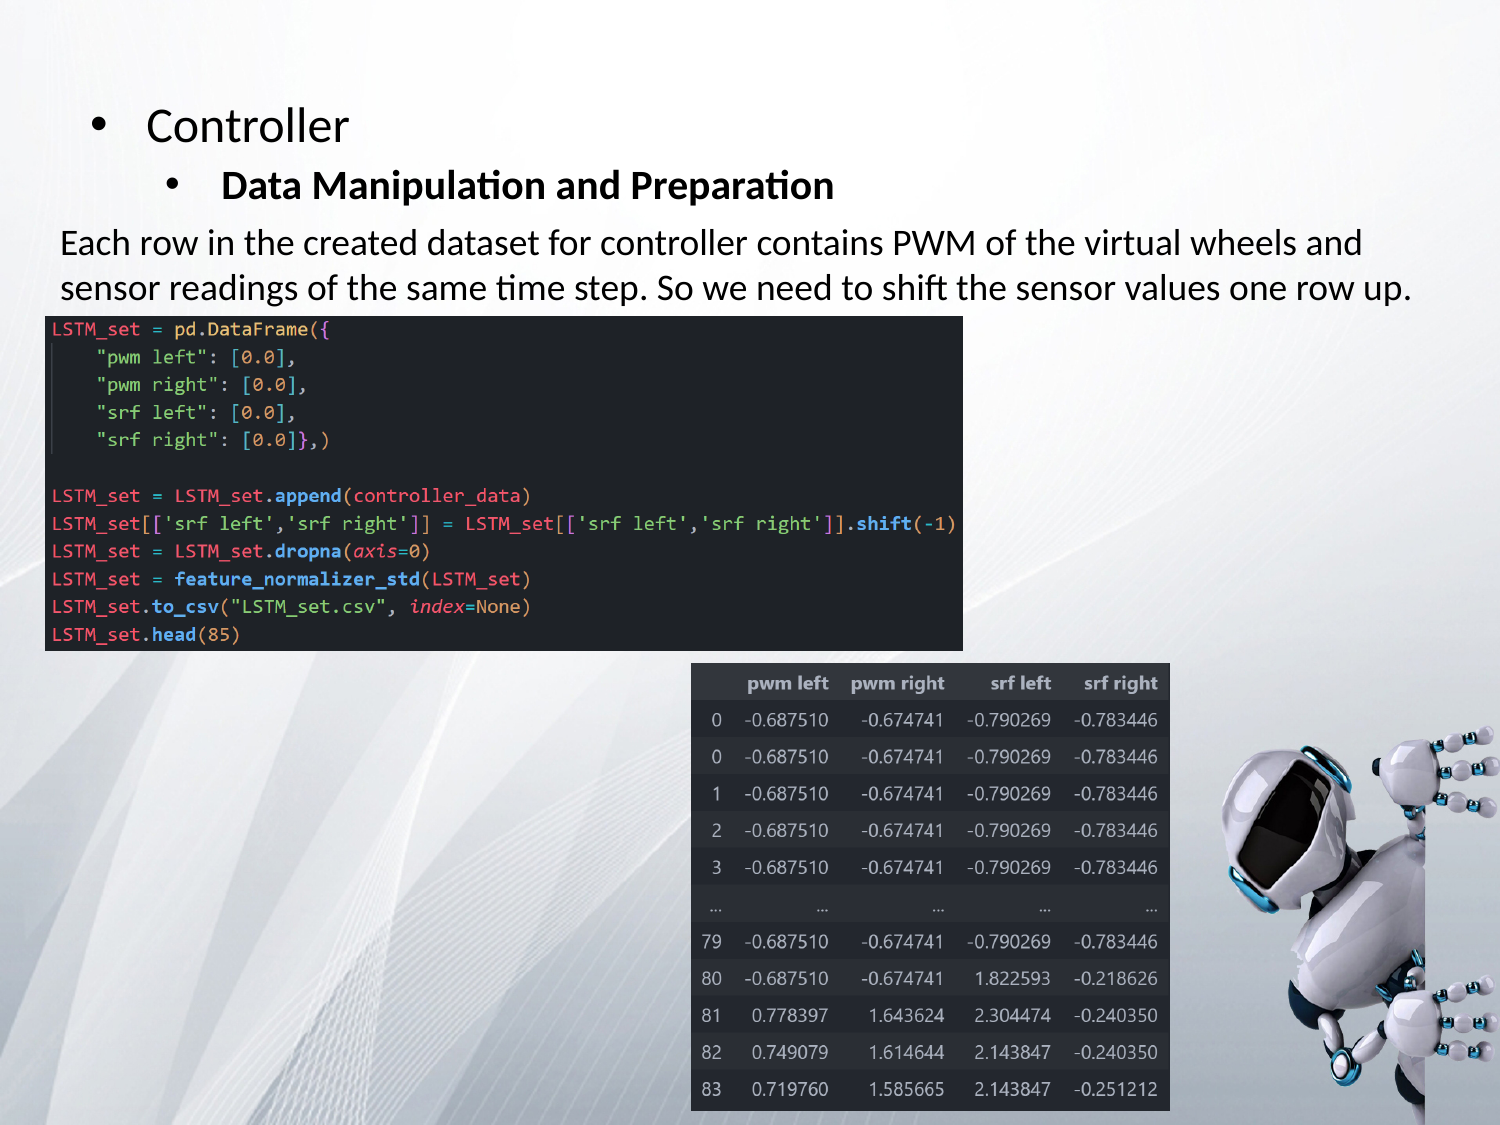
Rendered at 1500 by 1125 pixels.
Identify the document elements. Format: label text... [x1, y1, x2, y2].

text_box Each row in the created dataset for controller contains PWM of the virtual wheels and sensor readings of the same time step. So we need to shift the sensor values one row up. [45, 210, 1485, 316]
text_box Controller Data Manipulation and Preparation [74, 91, 1425, 210]
picture [0, 0, 1500, 1125]
text_box Controller Data Manipulation and Preparation [74, 316, 1425, 1066]
